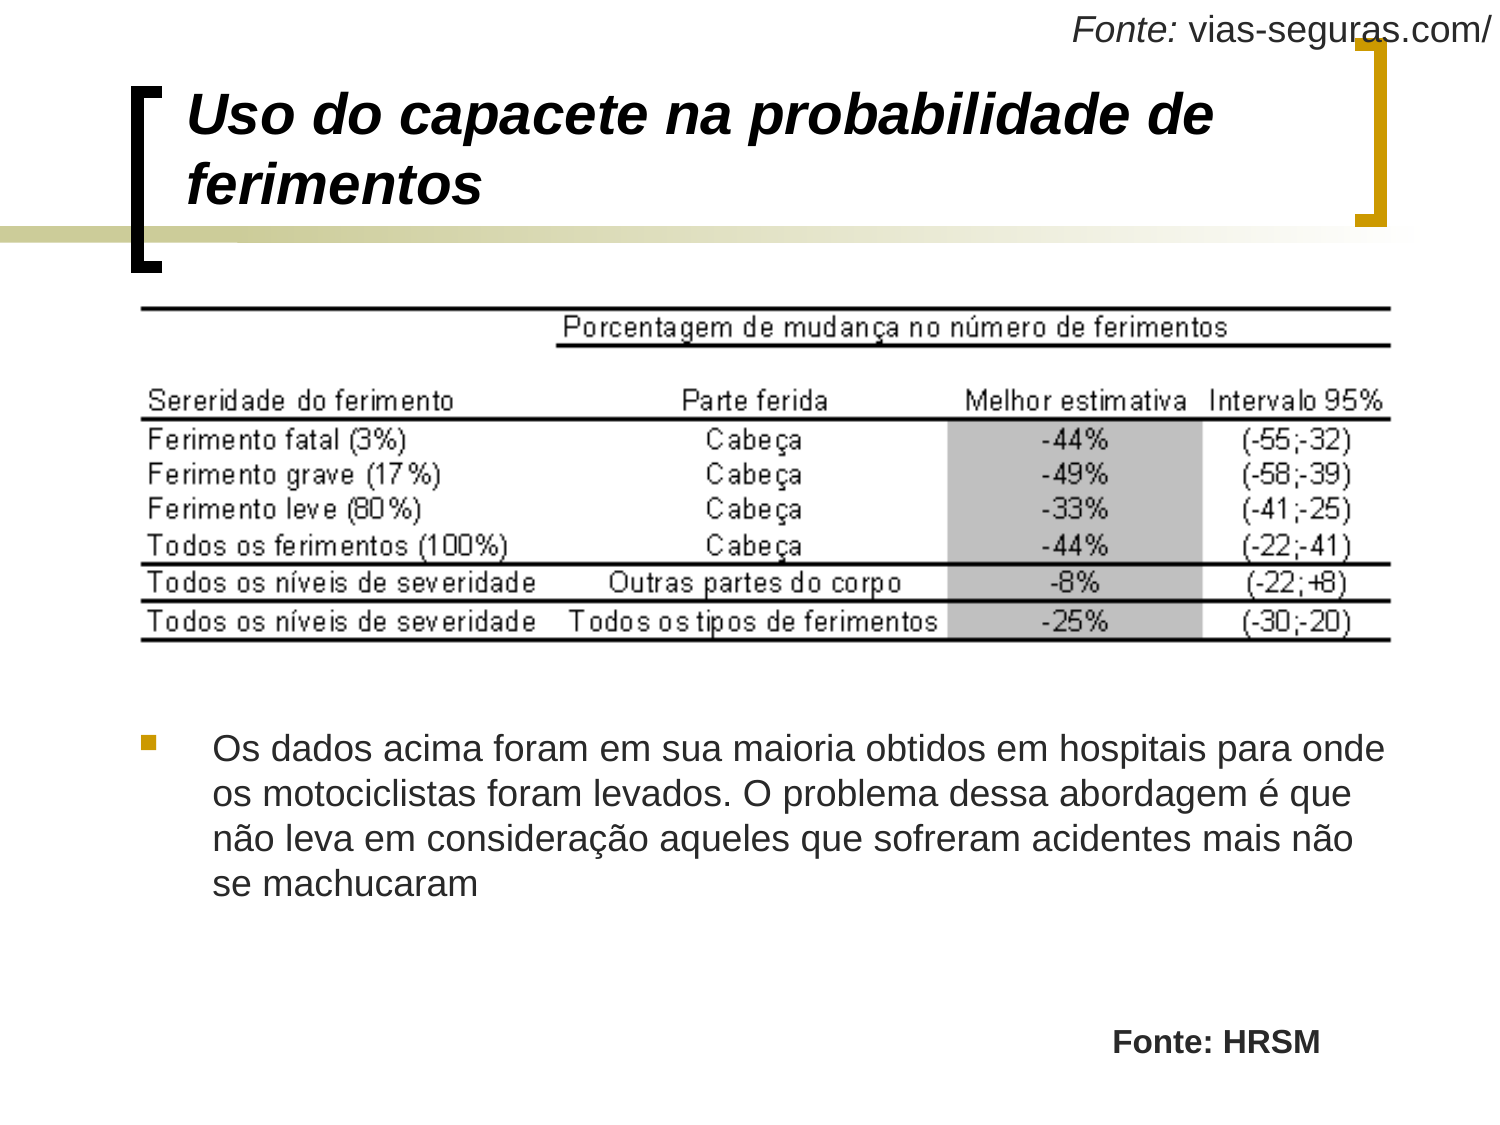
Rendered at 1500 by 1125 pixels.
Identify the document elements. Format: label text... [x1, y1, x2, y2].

title Uso do capacete na probabilidade de ferimentos [171, 66, 1346, 224]
list Os dados acima foram em sua maioria obtidos em hospitais para onde os motociclistas foram levados. O problema dessa abordagem é que não leva em consideração aqueles que sofreram acidentes mais não se machucaram Fonte: HRSM [123, 716, 1405, 1042]
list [135, 292, 1400, 673]
